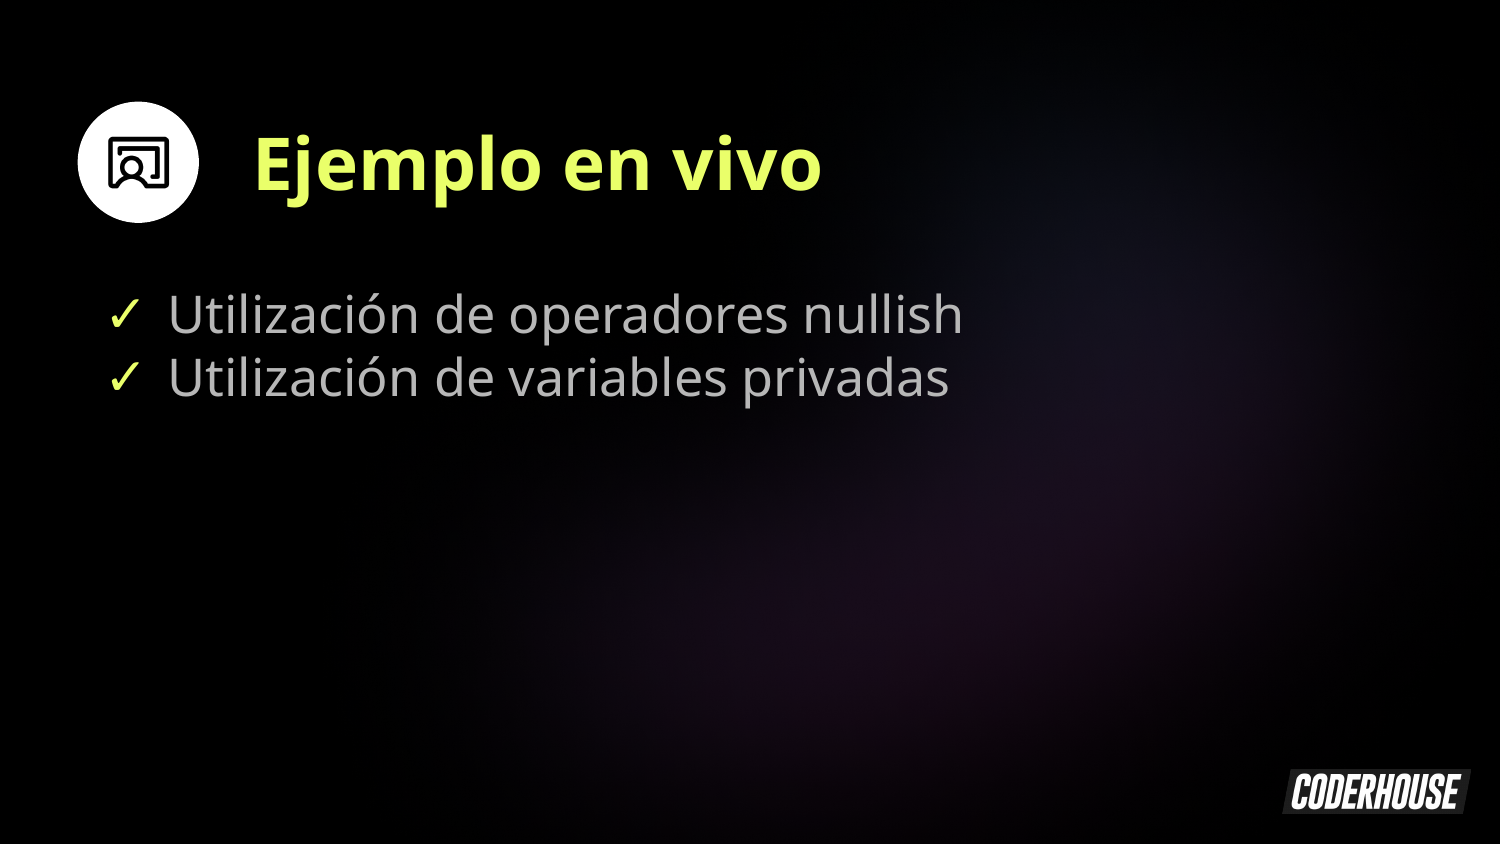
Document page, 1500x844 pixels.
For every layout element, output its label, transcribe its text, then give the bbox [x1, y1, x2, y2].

text_box Ejemplo en vivo [237, 112, 1414, 222]
picture [0, 0, 1500, 844]
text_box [77, 101, 200, 224]
text_box Utilización de operadores nullish Utilización de variables privadas [77, 266, 1254, 422]
